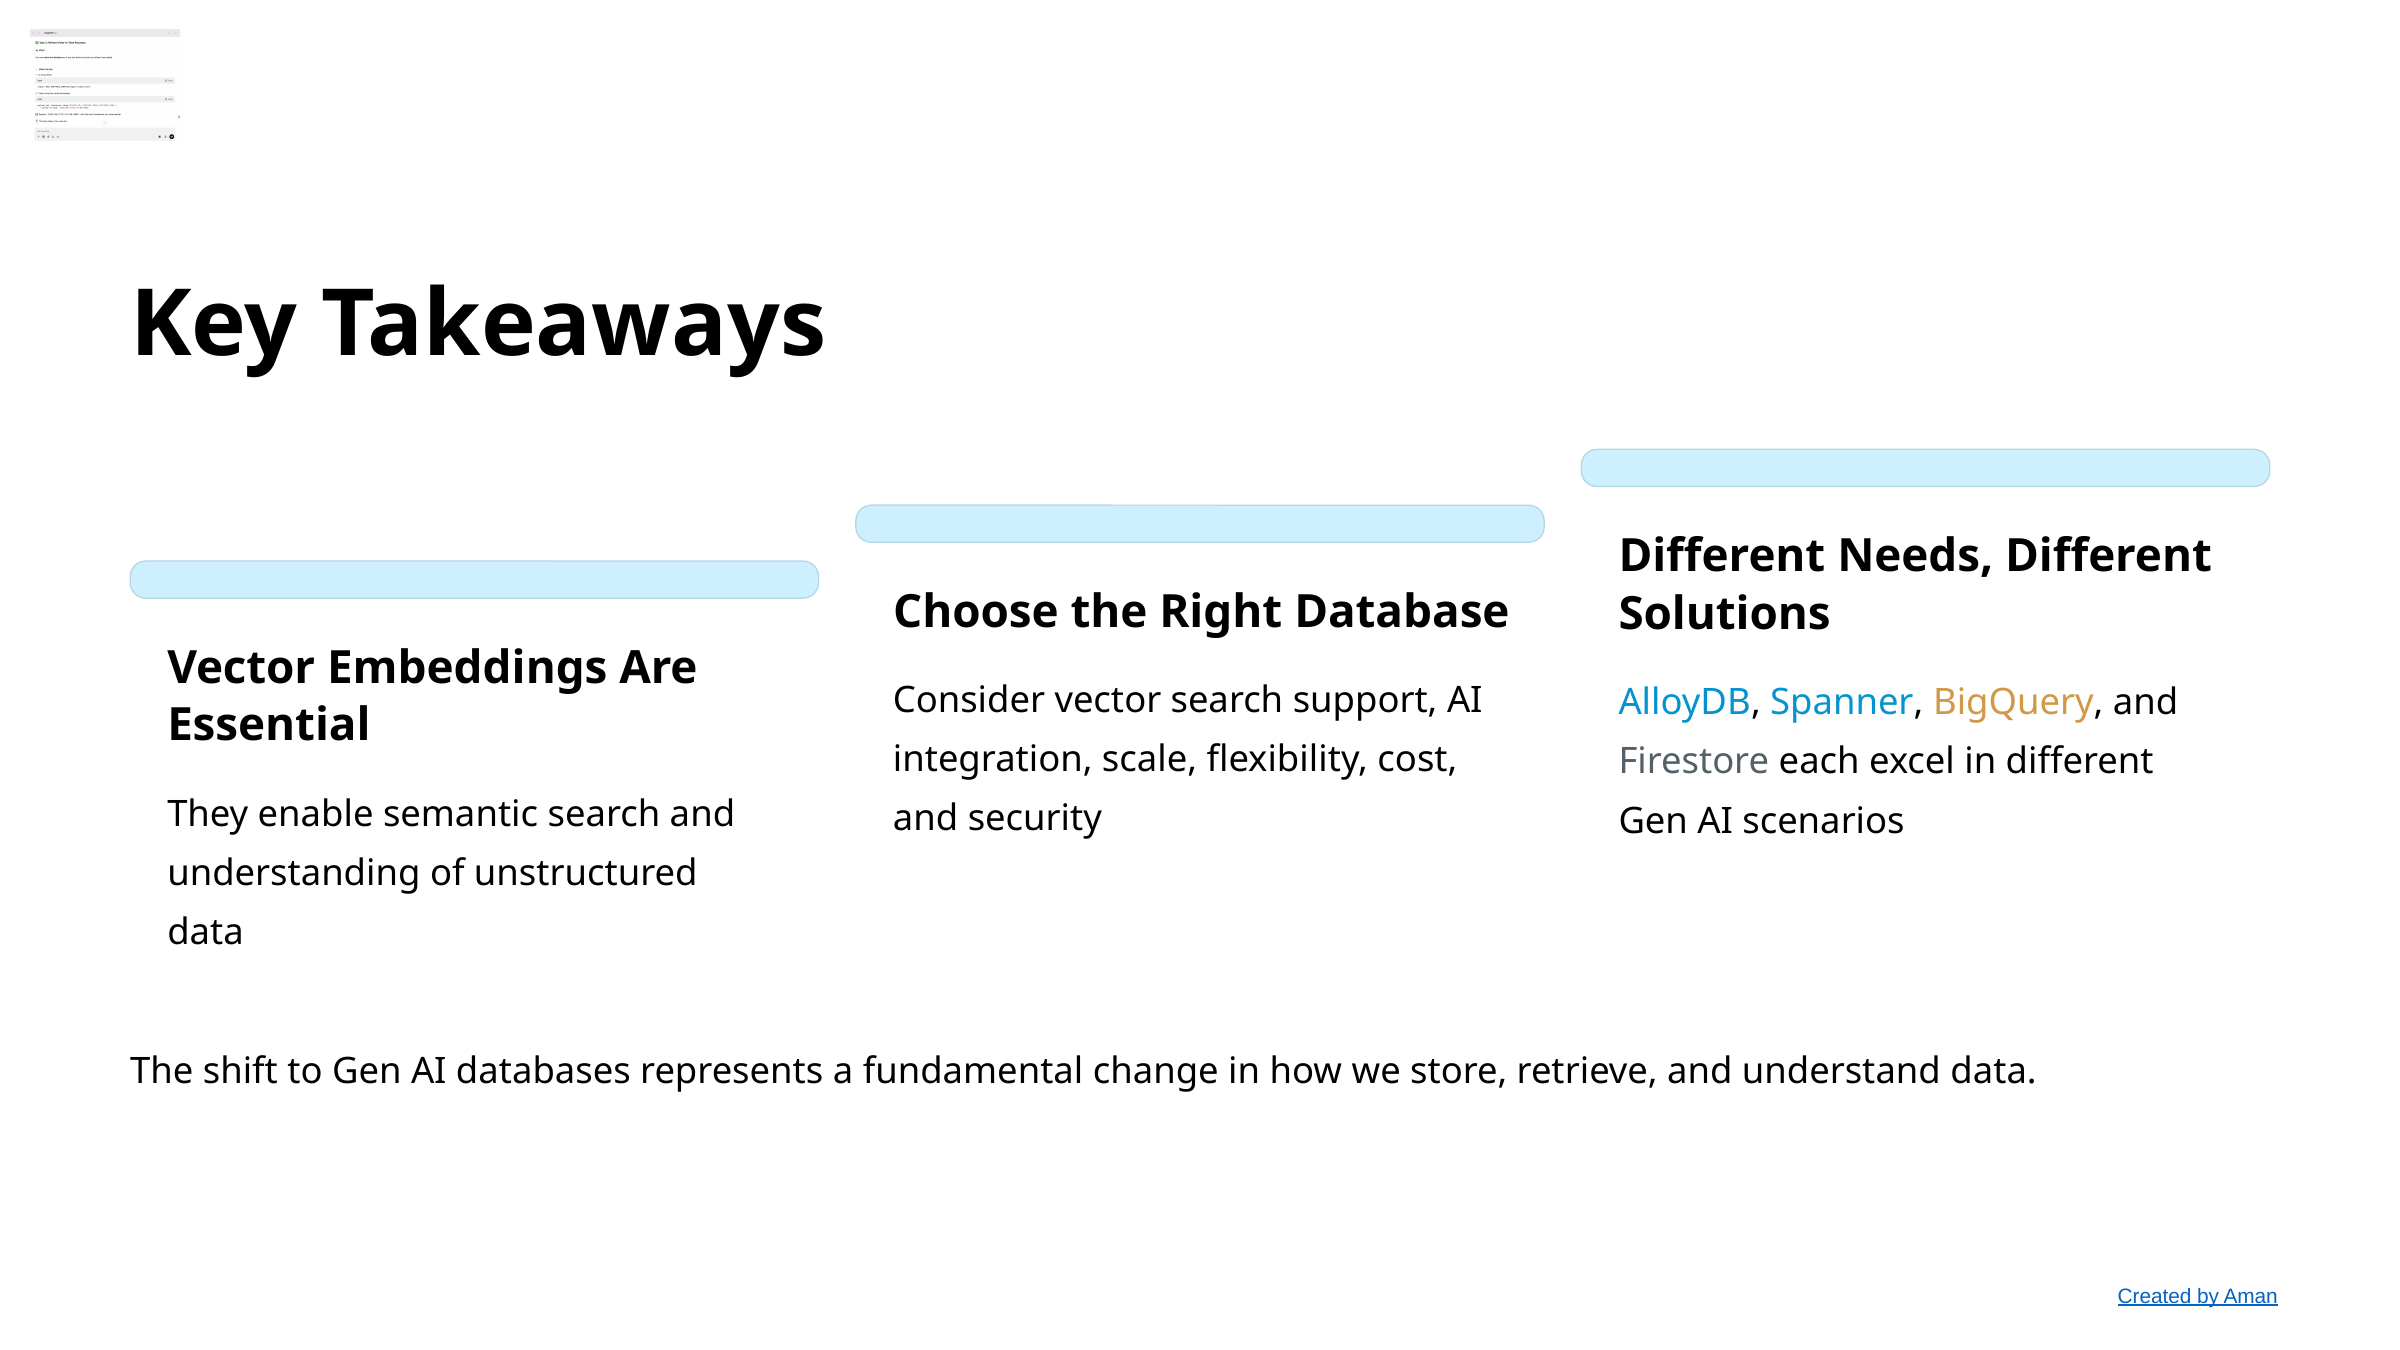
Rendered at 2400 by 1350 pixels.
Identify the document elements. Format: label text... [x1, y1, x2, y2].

text_box The shift to Gen AI databases represents a fundamental change in how we store, retrieve, and understand data. [130, 1031, 2270, 1092]
text_box Vector Embeddings Are Essential [167, 635, 782, 752]
text_box [855, 505, 1545, 543]
text_box They enable semantic search and understanding of unstructured data [167, 773, 782, 953]
text_box Choose the Right Database [893, 579, 1484, 638]
text_box [130, 560, 819, 599]
text_box AlloyDB, Spanner, BigQuery, and Firestore each excel in different Gen AI scenarios [1618, 662, 2233, 841]
text_box Key Takeaways [130, 258, 1061, 375]
picture [29, 29, 180, 143]
text_box [1581, 449, 2270, 487]
text_box Different Needs, Different Solutions [1618, 523, 2233, 641]
text_box Created by Aman [2102, 1275, 2293, 1315]
text_box Consider vector search support, AI integration, scale, flexibility, cost, and security [892, 660, 1507, 839]
